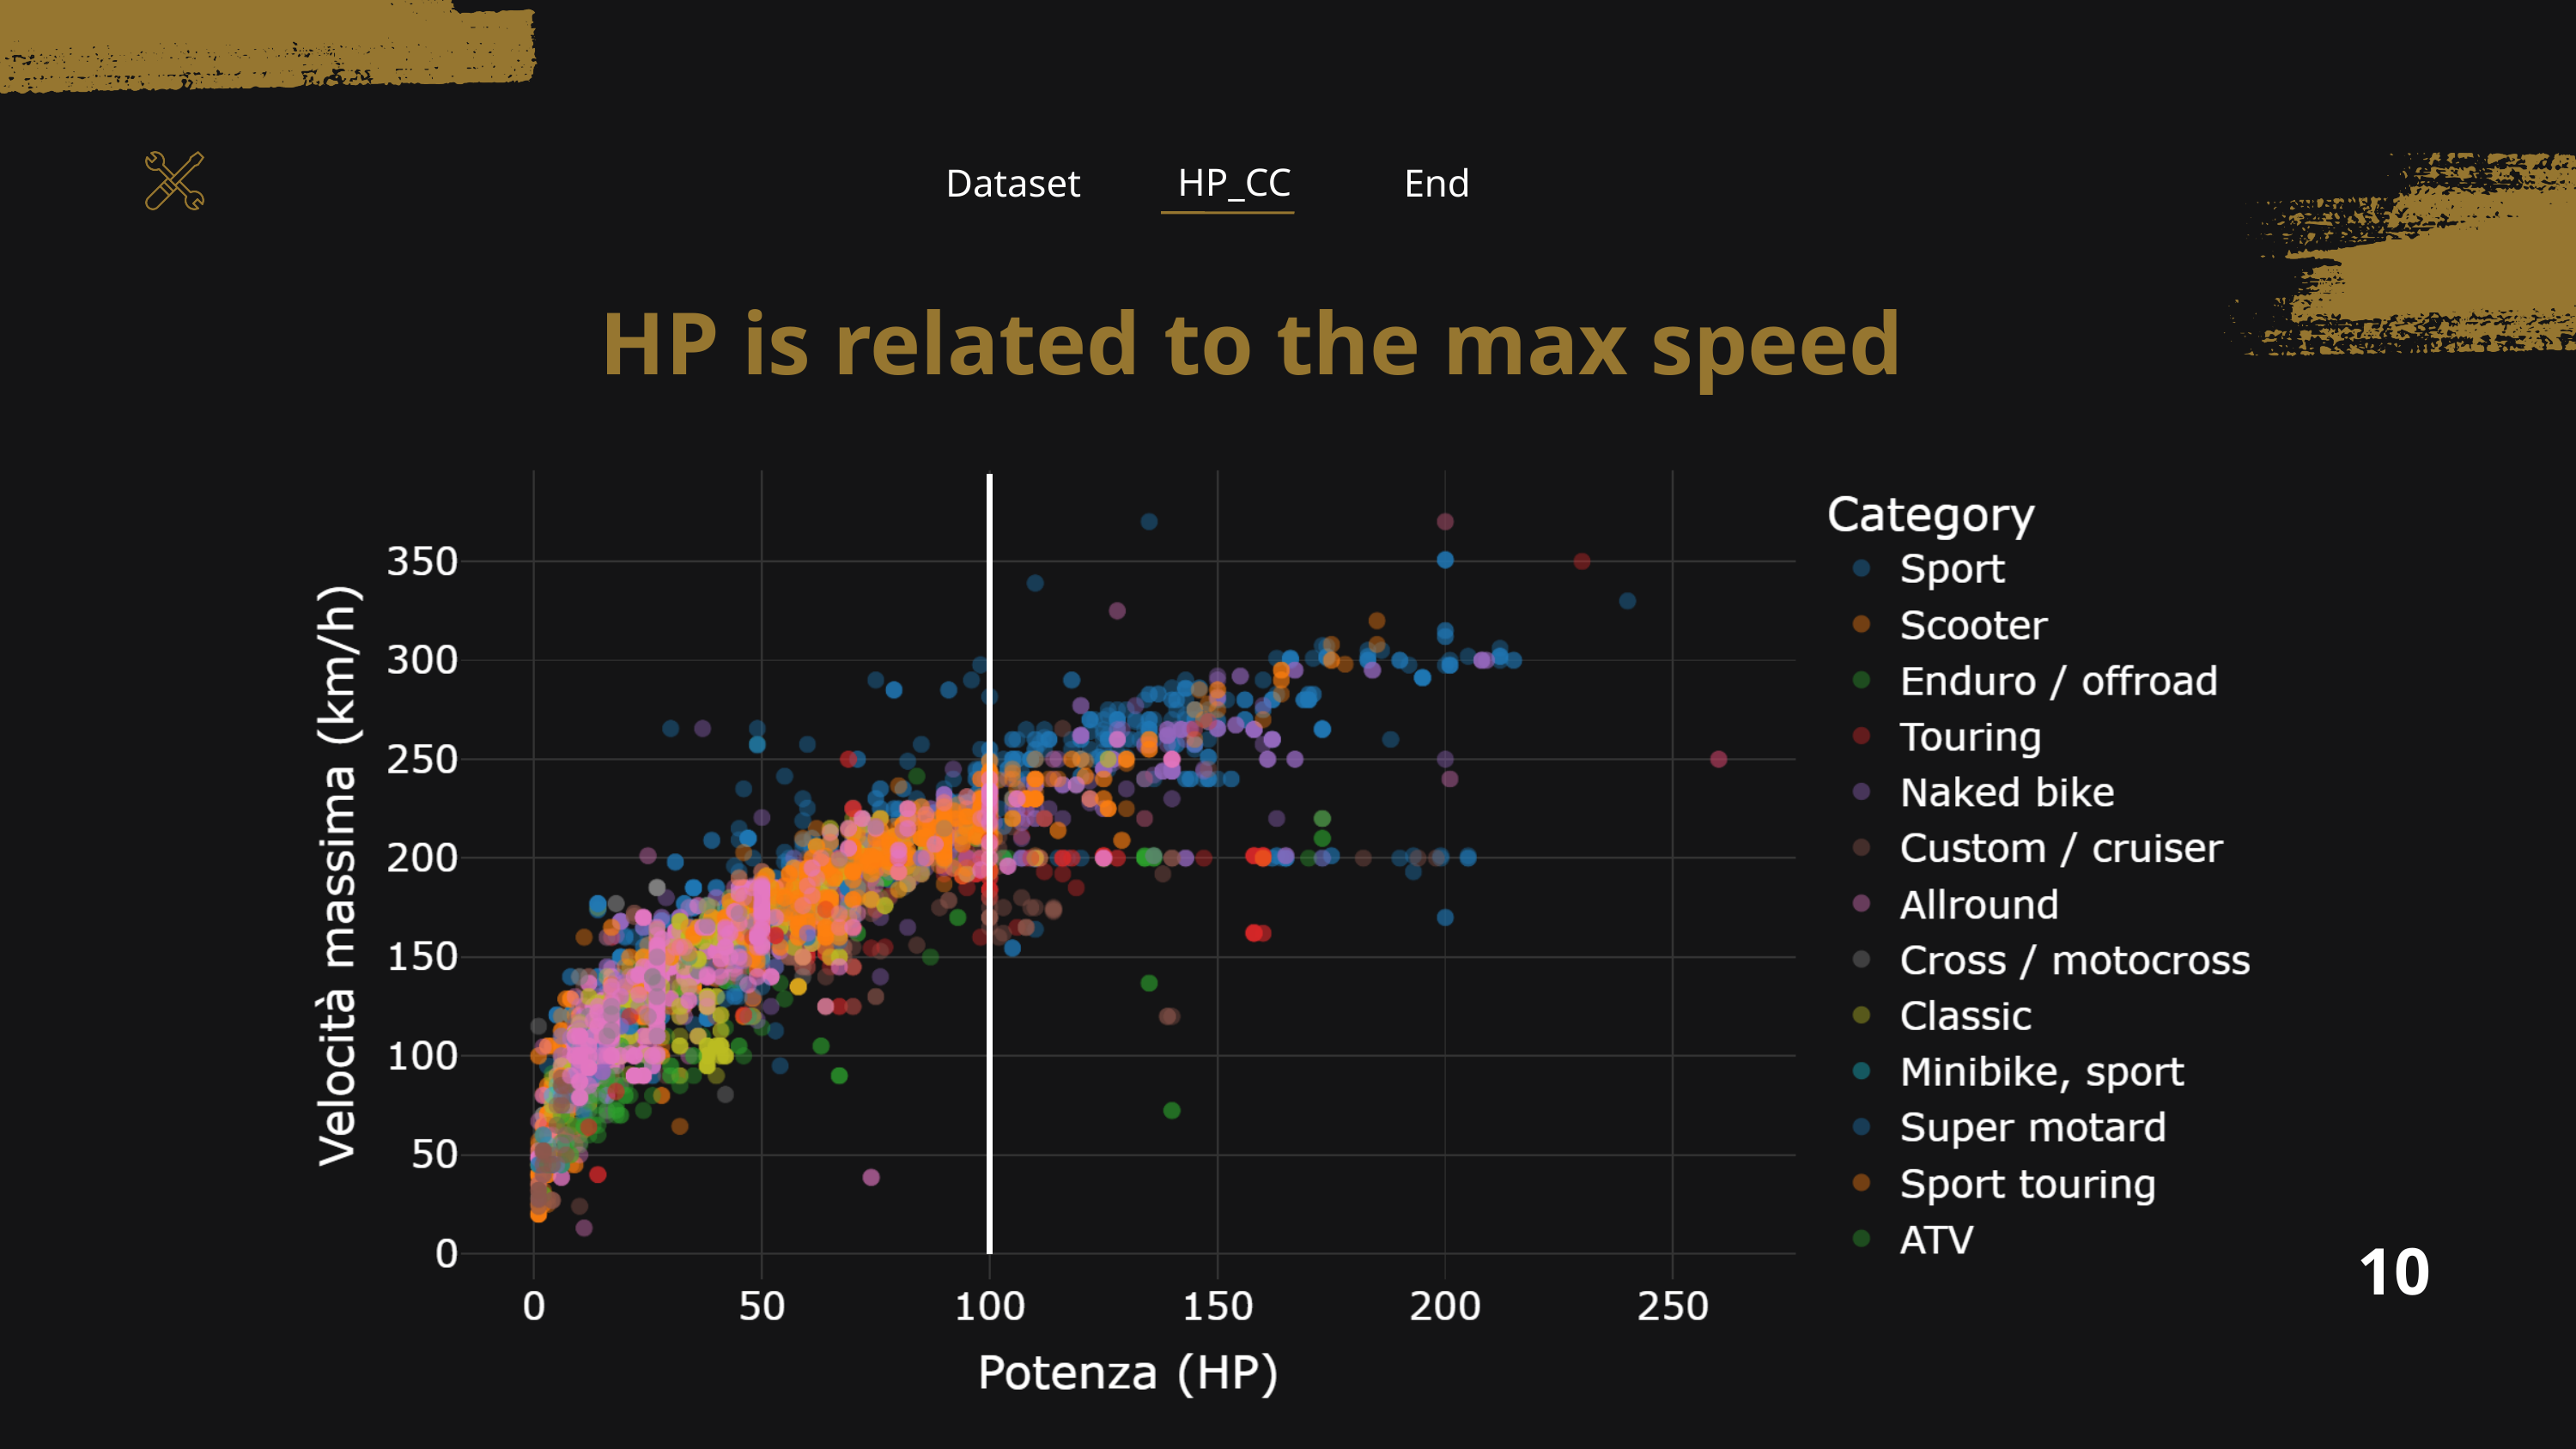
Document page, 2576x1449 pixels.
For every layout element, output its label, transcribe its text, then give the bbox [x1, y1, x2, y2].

picture [308, 445, 2267, 1422]
text_box [2223, 151, 2576, 358]
text_box [144, 150, 205, 211]
text_box 10 [2267, 1217, 2432, 1308]
text_box HP_CC [1128, 151, 1340, 204]
text_box End [1340, 151, 1534, 204]
text_box [0, 0, 538, 103]
text_box Dataset [916, 151, 1110, 204]
text_box HP is related to the max speed [238, 288, 2267, 392]
